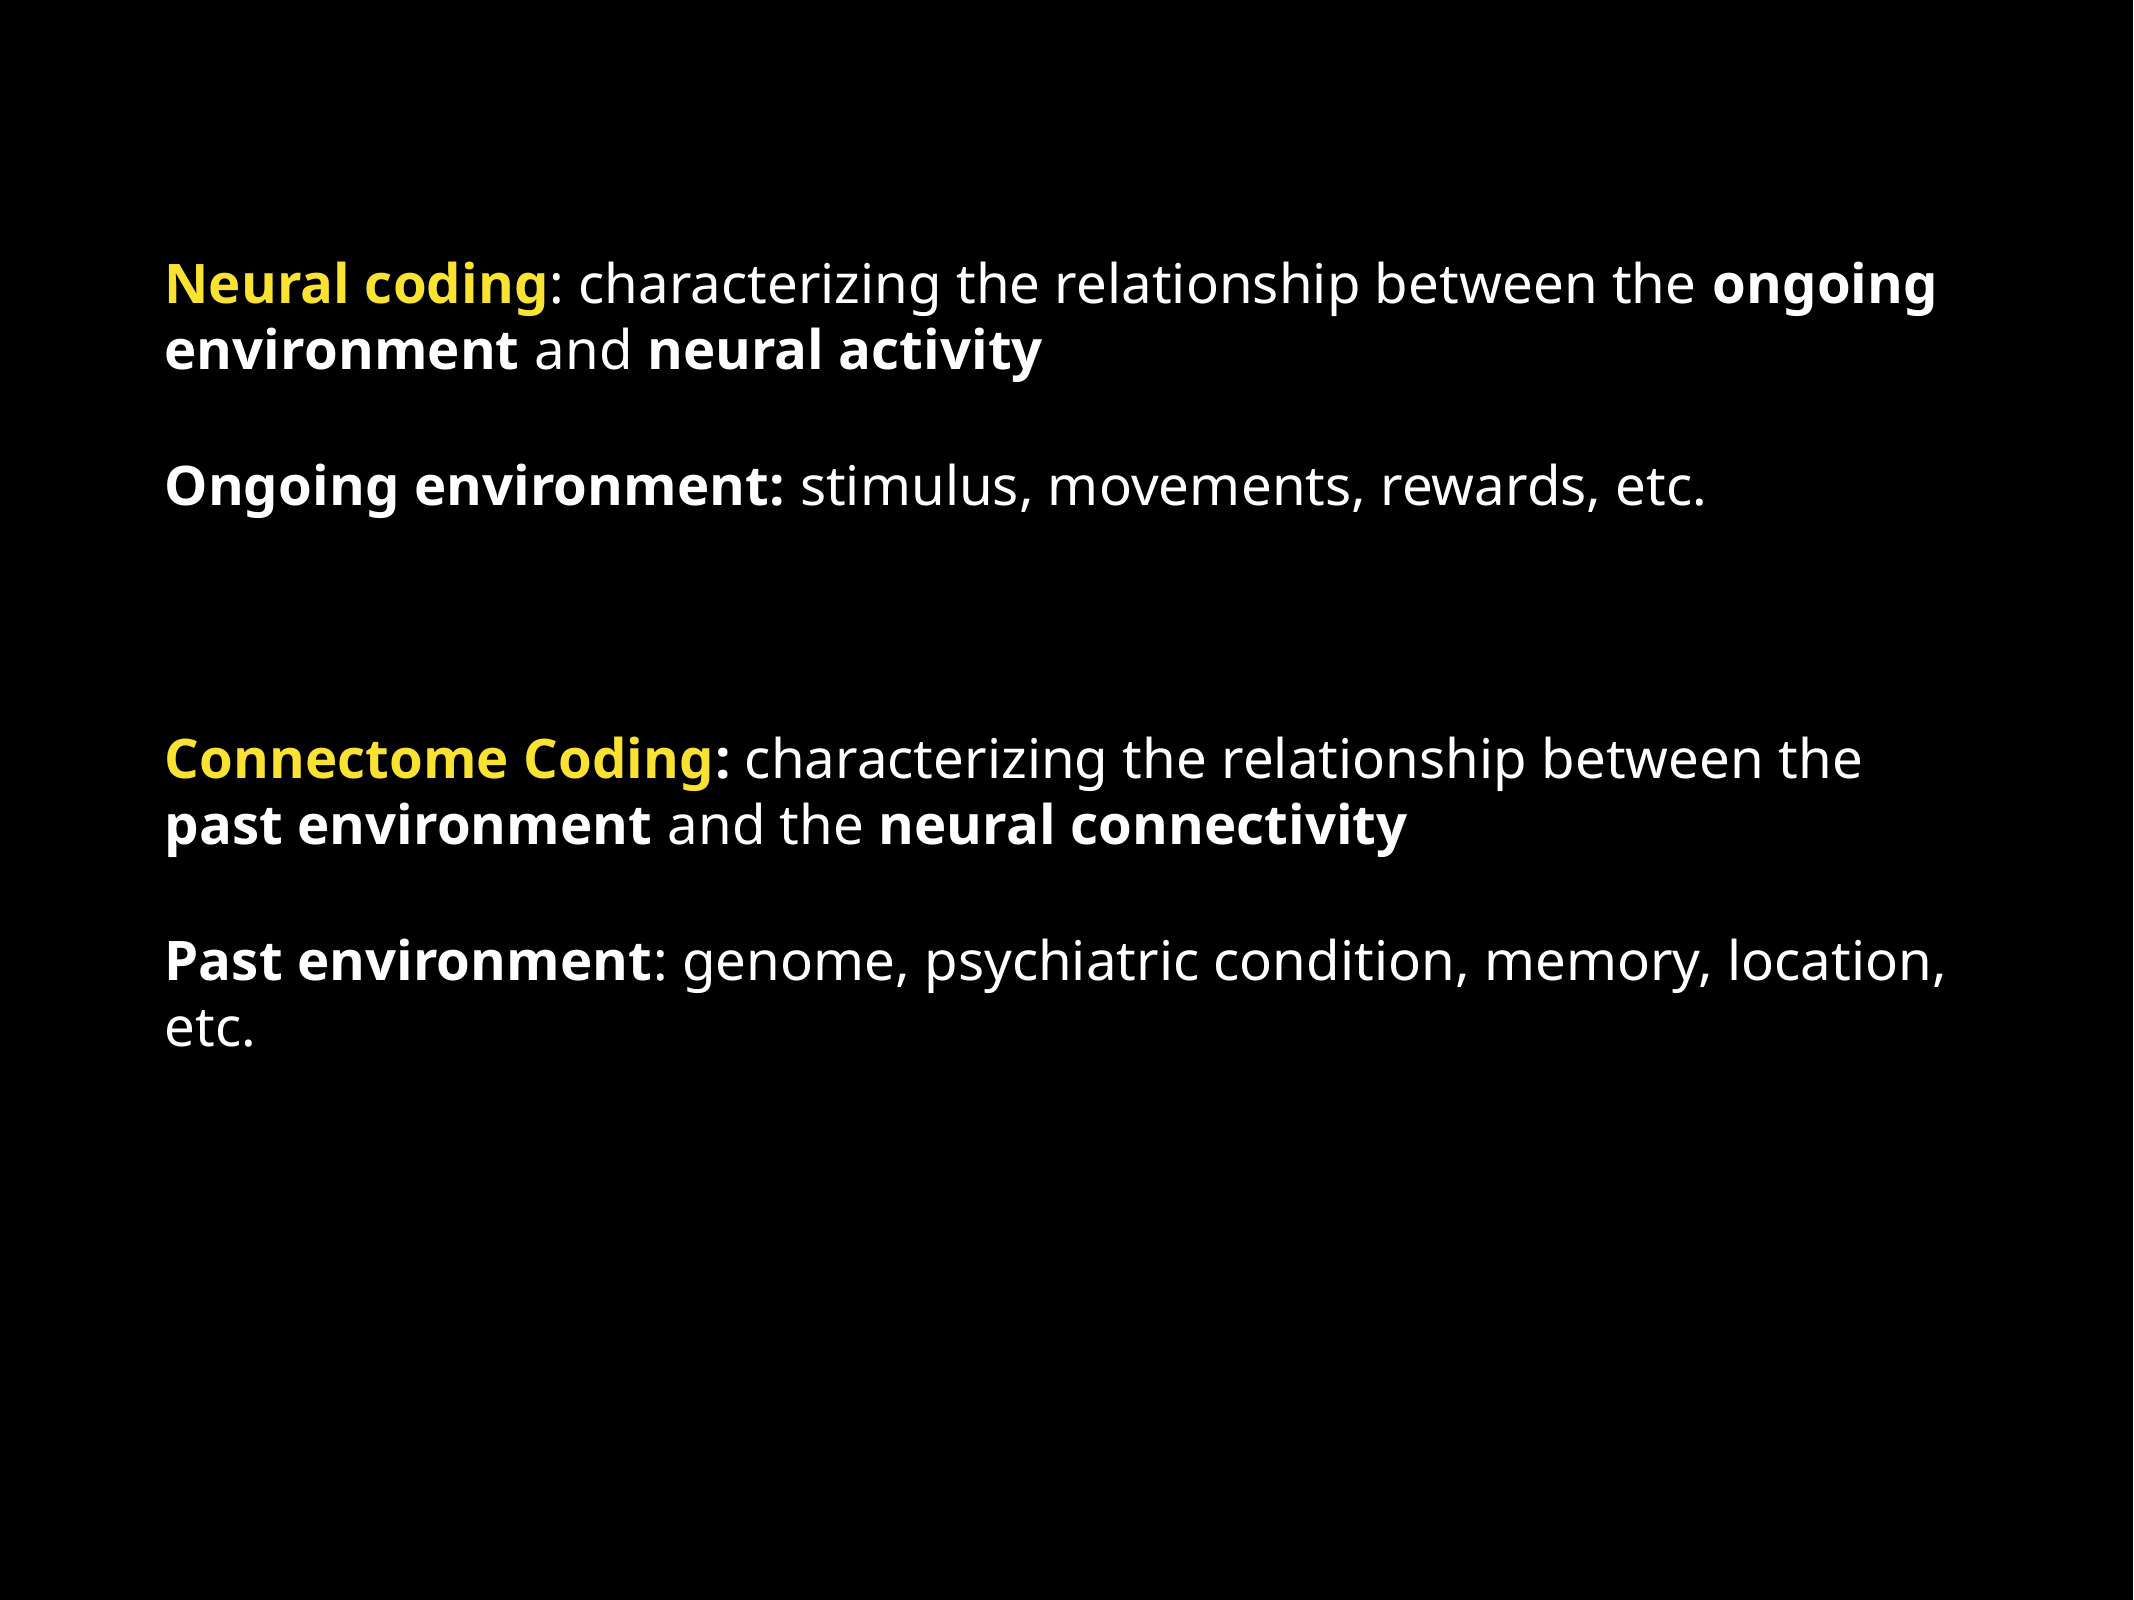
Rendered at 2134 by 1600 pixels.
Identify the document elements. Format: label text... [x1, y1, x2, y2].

list Neural coding: characterizing the relationship between the ongoing environment and neural activity Ongoing environment: stimulus, movements, rewards, etc. Connectome Coding: characterizing the relationship between the past environment and the neural connectivity Past environment: genome, psychiatric condition, memory, location, etc. [155, 228, 1978, 1079]
